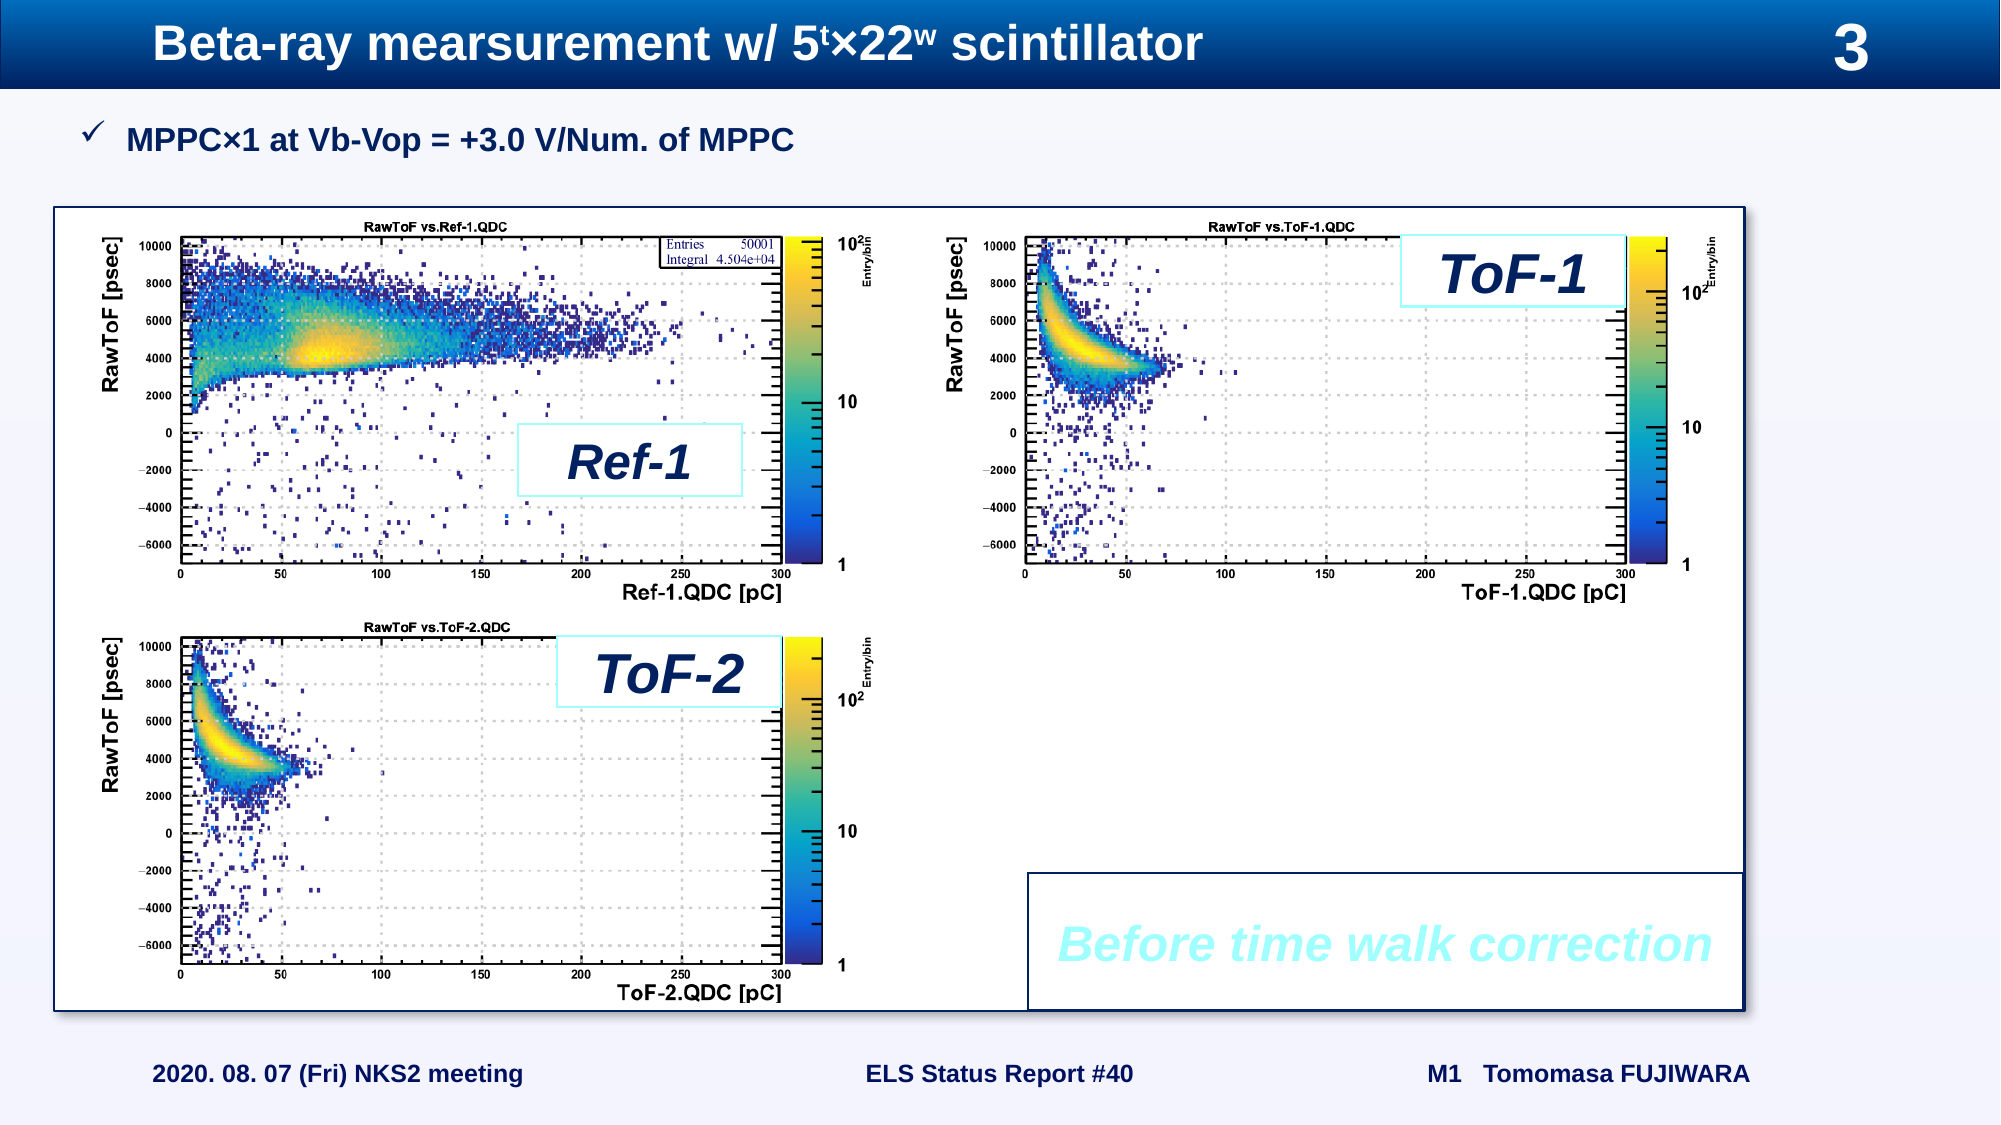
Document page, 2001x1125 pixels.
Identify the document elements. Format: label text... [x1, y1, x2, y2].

picture [55, 208, 1744, 1010]
footer ELS Status Report #40 [662, 1042, 1338, 1103]
text_box MPPC×1 at Vb-Vop = +3.0 V/Num. of MPPC [40, 93, 835, 184]
title Beta-ray mearsurement w/ 5t×22w scintillator [137, 0, 1863, 89]
slide_number 2020. 08. 07 (Fri) NKS2 meeting [137, 1042, 588, 1103]
